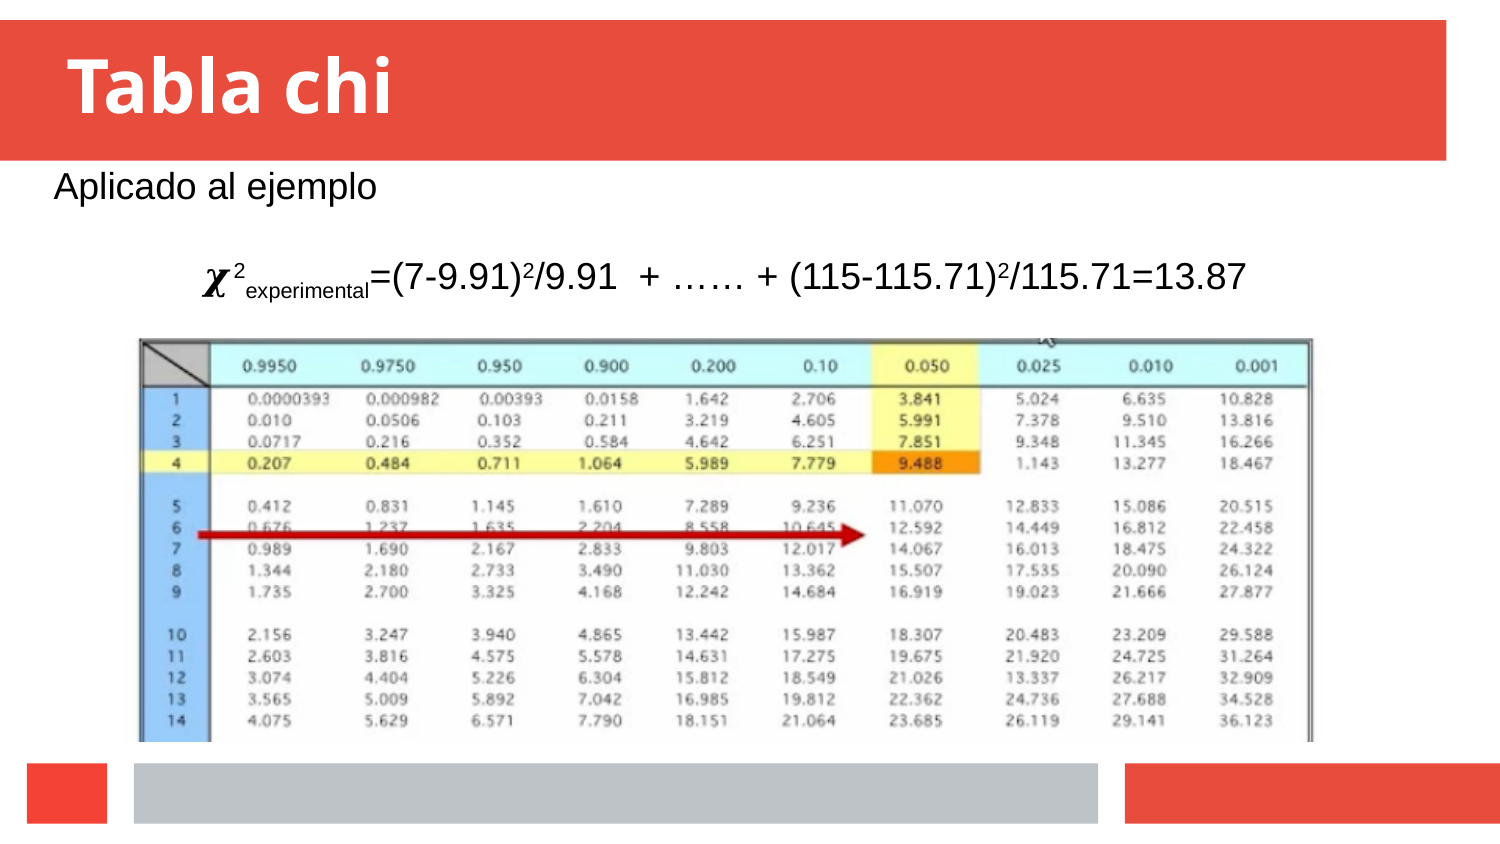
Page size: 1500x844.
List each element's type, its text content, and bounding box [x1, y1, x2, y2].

title Tabla chi [53, 40, 1447, 141]
list Aplicado al ejemplo 𝝌2experimental=(7-9.91)2/9.91 + …… + (115-115.71)2/115.71=13.87 [41, 149, 1407, 672]
picture [124, 337, 1324, 742]
